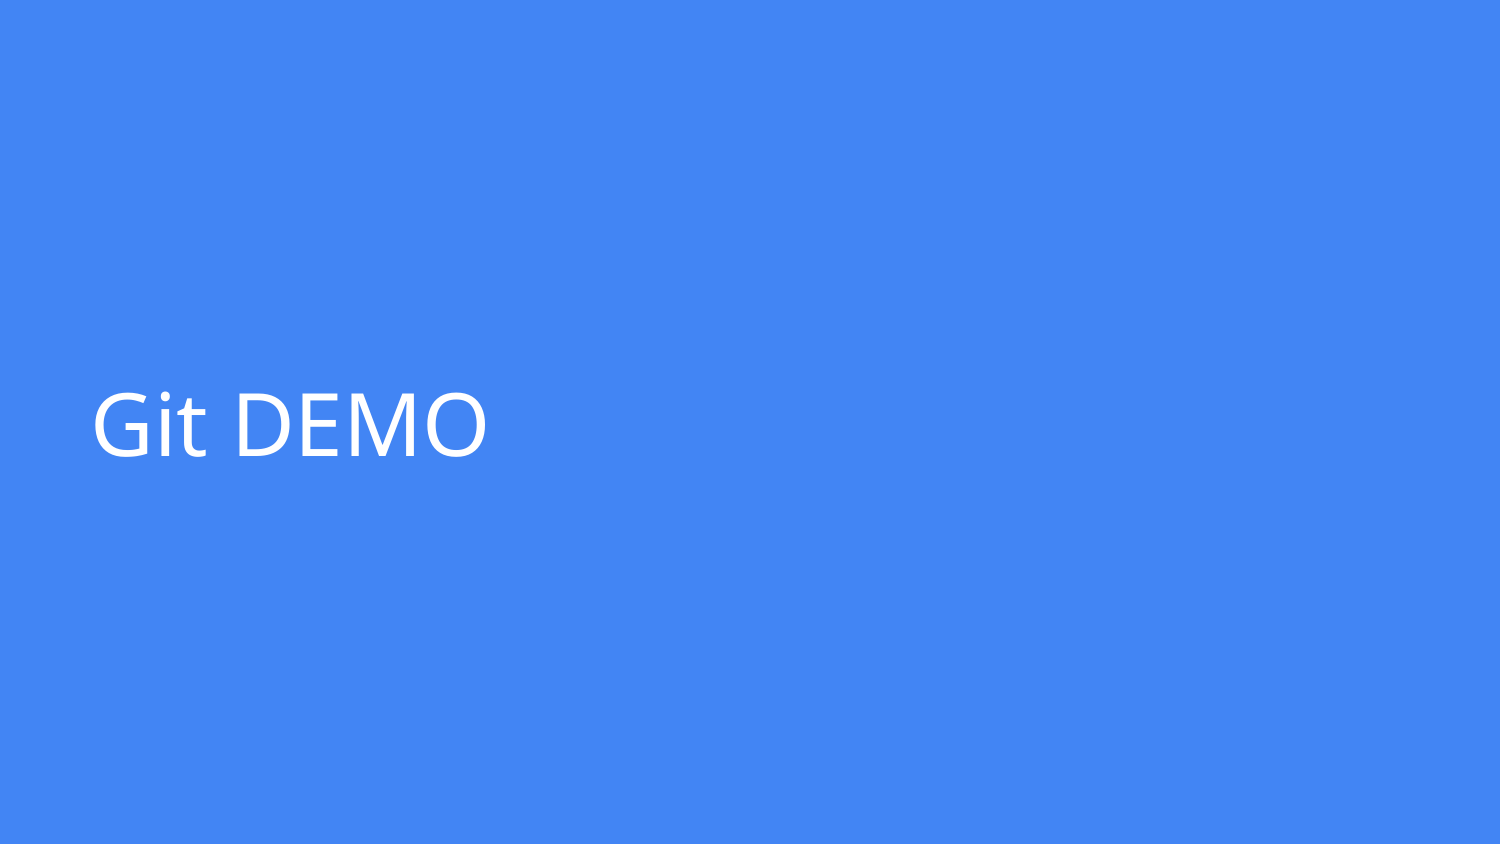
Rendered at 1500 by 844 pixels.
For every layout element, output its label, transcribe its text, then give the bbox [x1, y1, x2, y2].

title Git DEMO [75, 338, 1425, 505]
